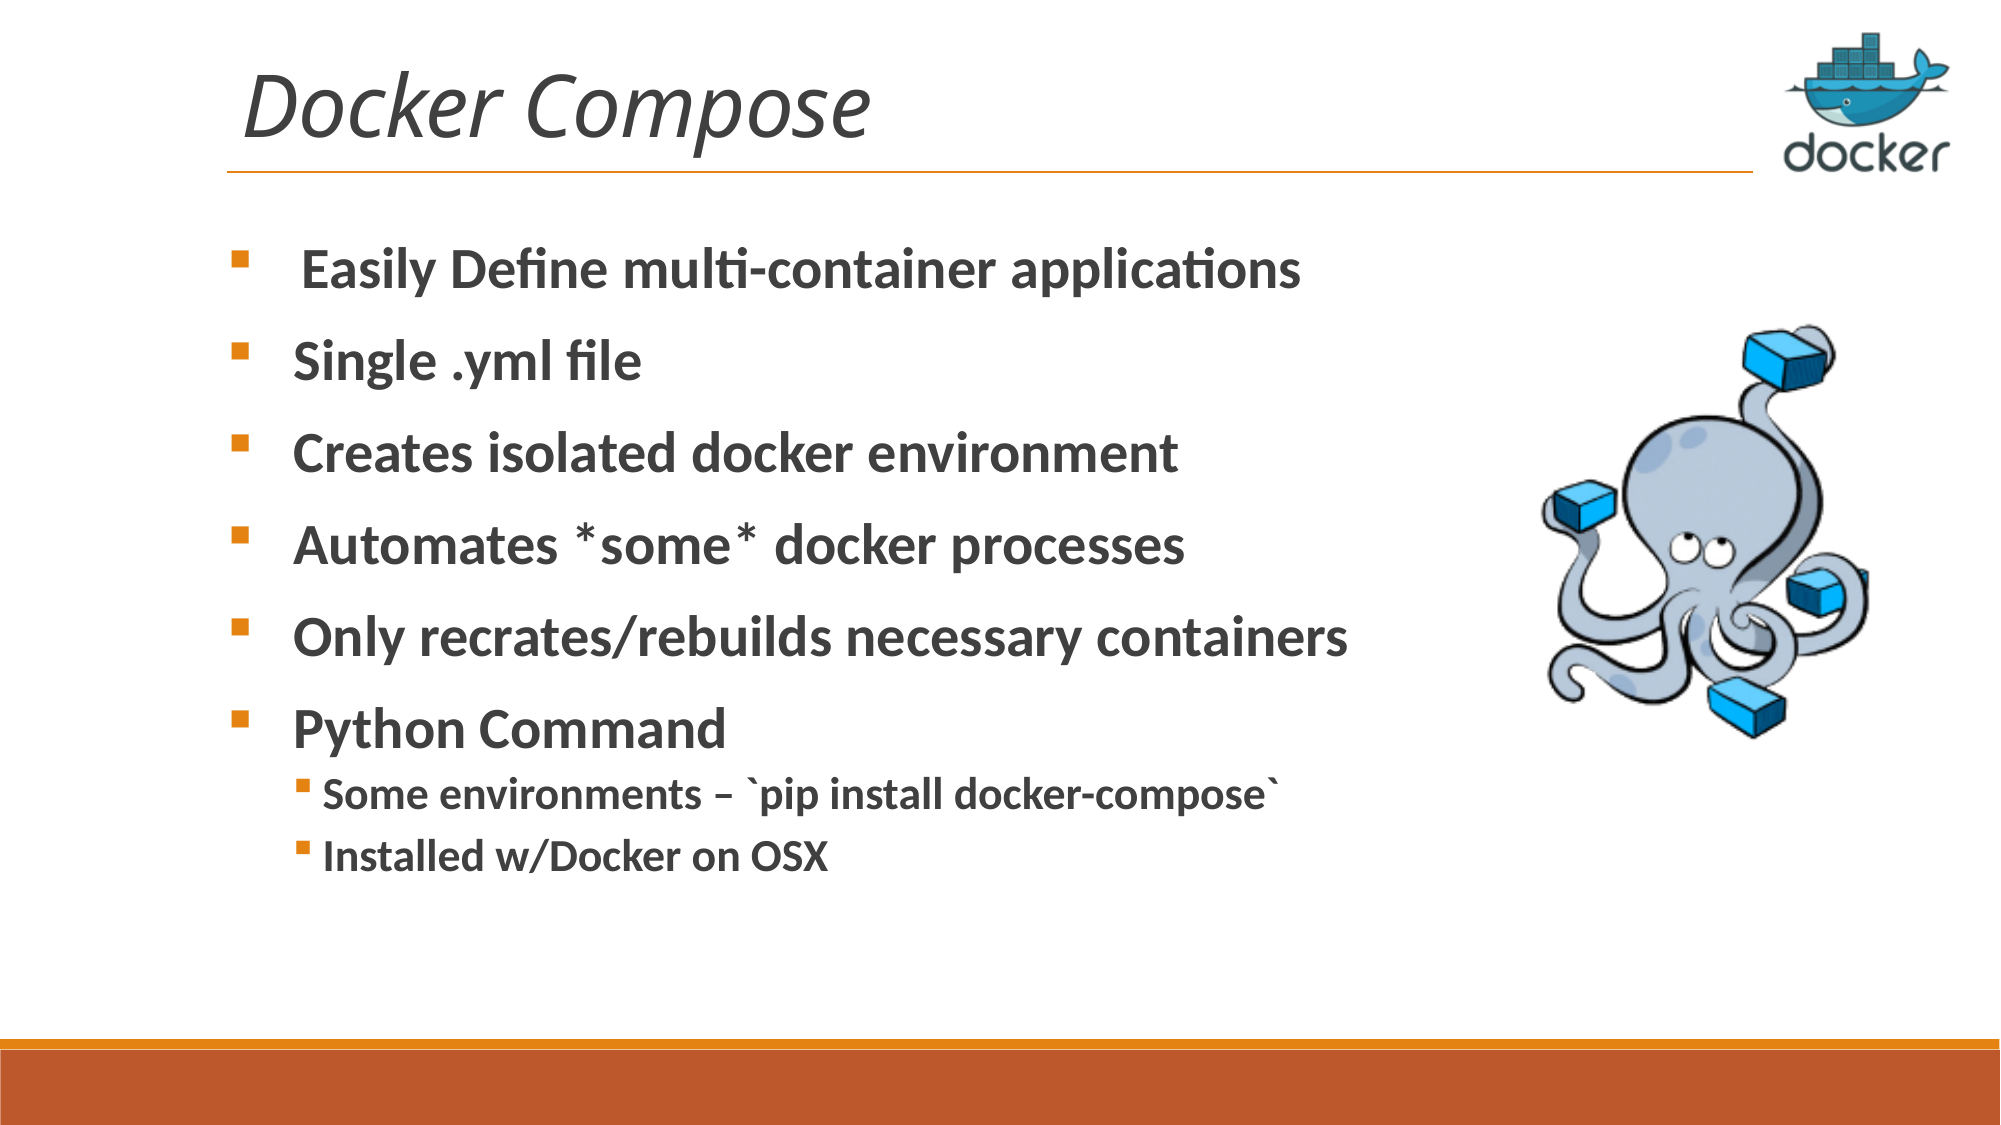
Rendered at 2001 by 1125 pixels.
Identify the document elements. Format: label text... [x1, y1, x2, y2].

list Easily Define multi-container applications Single .yml file Creates isolated docker environment Automates *some* docker processes Only recrates/rebuilds necessary containers Python Command Some environments – `pip install docker-compose` Installed w/Docker on OSX [226, 231, 1877, 1030]
title Docker Compose [226, 58, 1604, 163]
picture [1753, 25, 1973, 185]
picture [1496, 304, 1911, 758]
